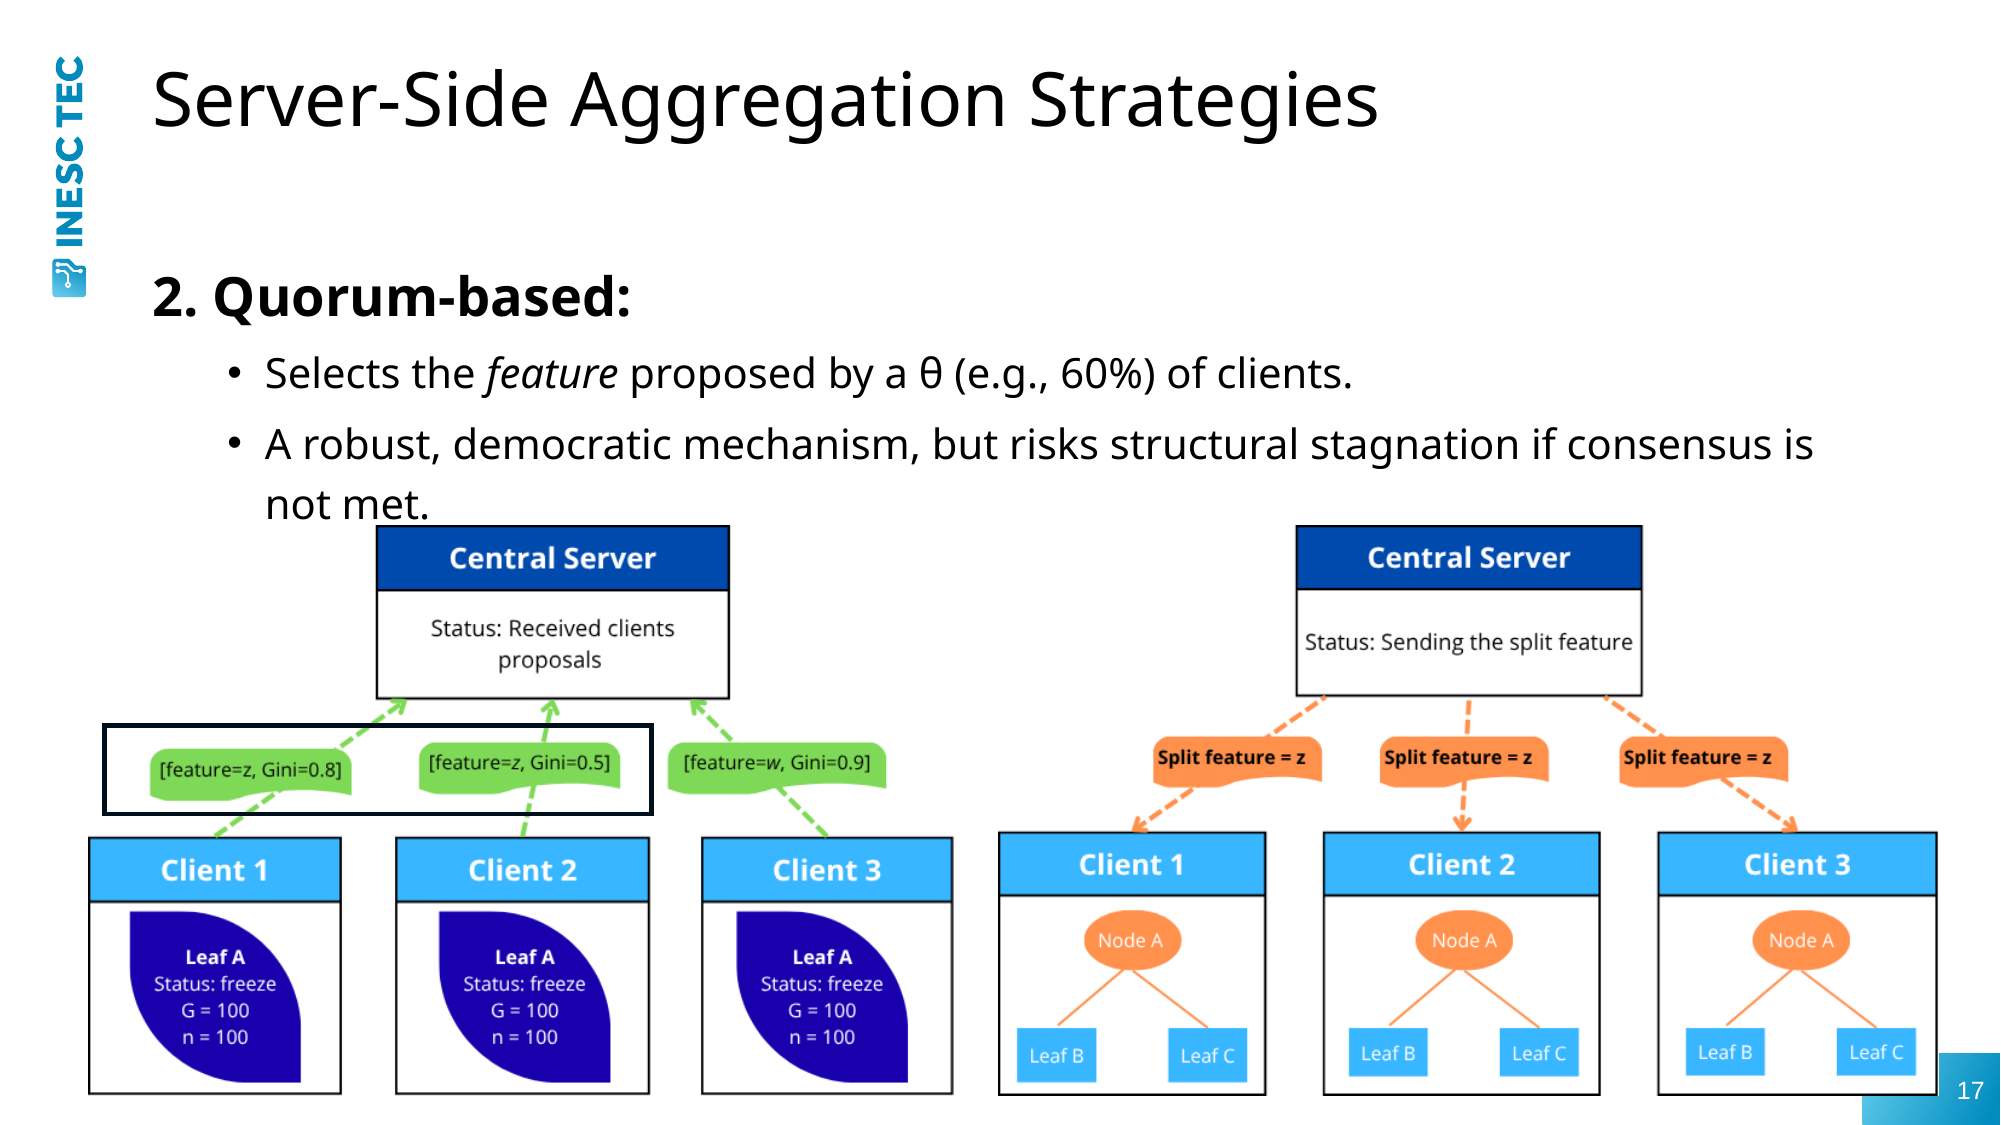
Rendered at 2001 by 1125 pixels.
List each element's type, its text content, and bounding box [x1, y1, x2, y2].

picture [87, 524, 954, 1096]
picture [51, 54, 88, 299]
title Server-Side Aggregation Strategies [137, 54, 1863, 273]
list 2. Quorum-based: Selects the feature proposed by a θ (e.g., 60%) of clients. A robust, democratic mechanism, but risks structural stagnation if consensus is not met. [137, 273, 1863, 964]
picture [997, 524, 1940, 1096]
slide_number 17 [1862, 1053, 2000, 1125]
